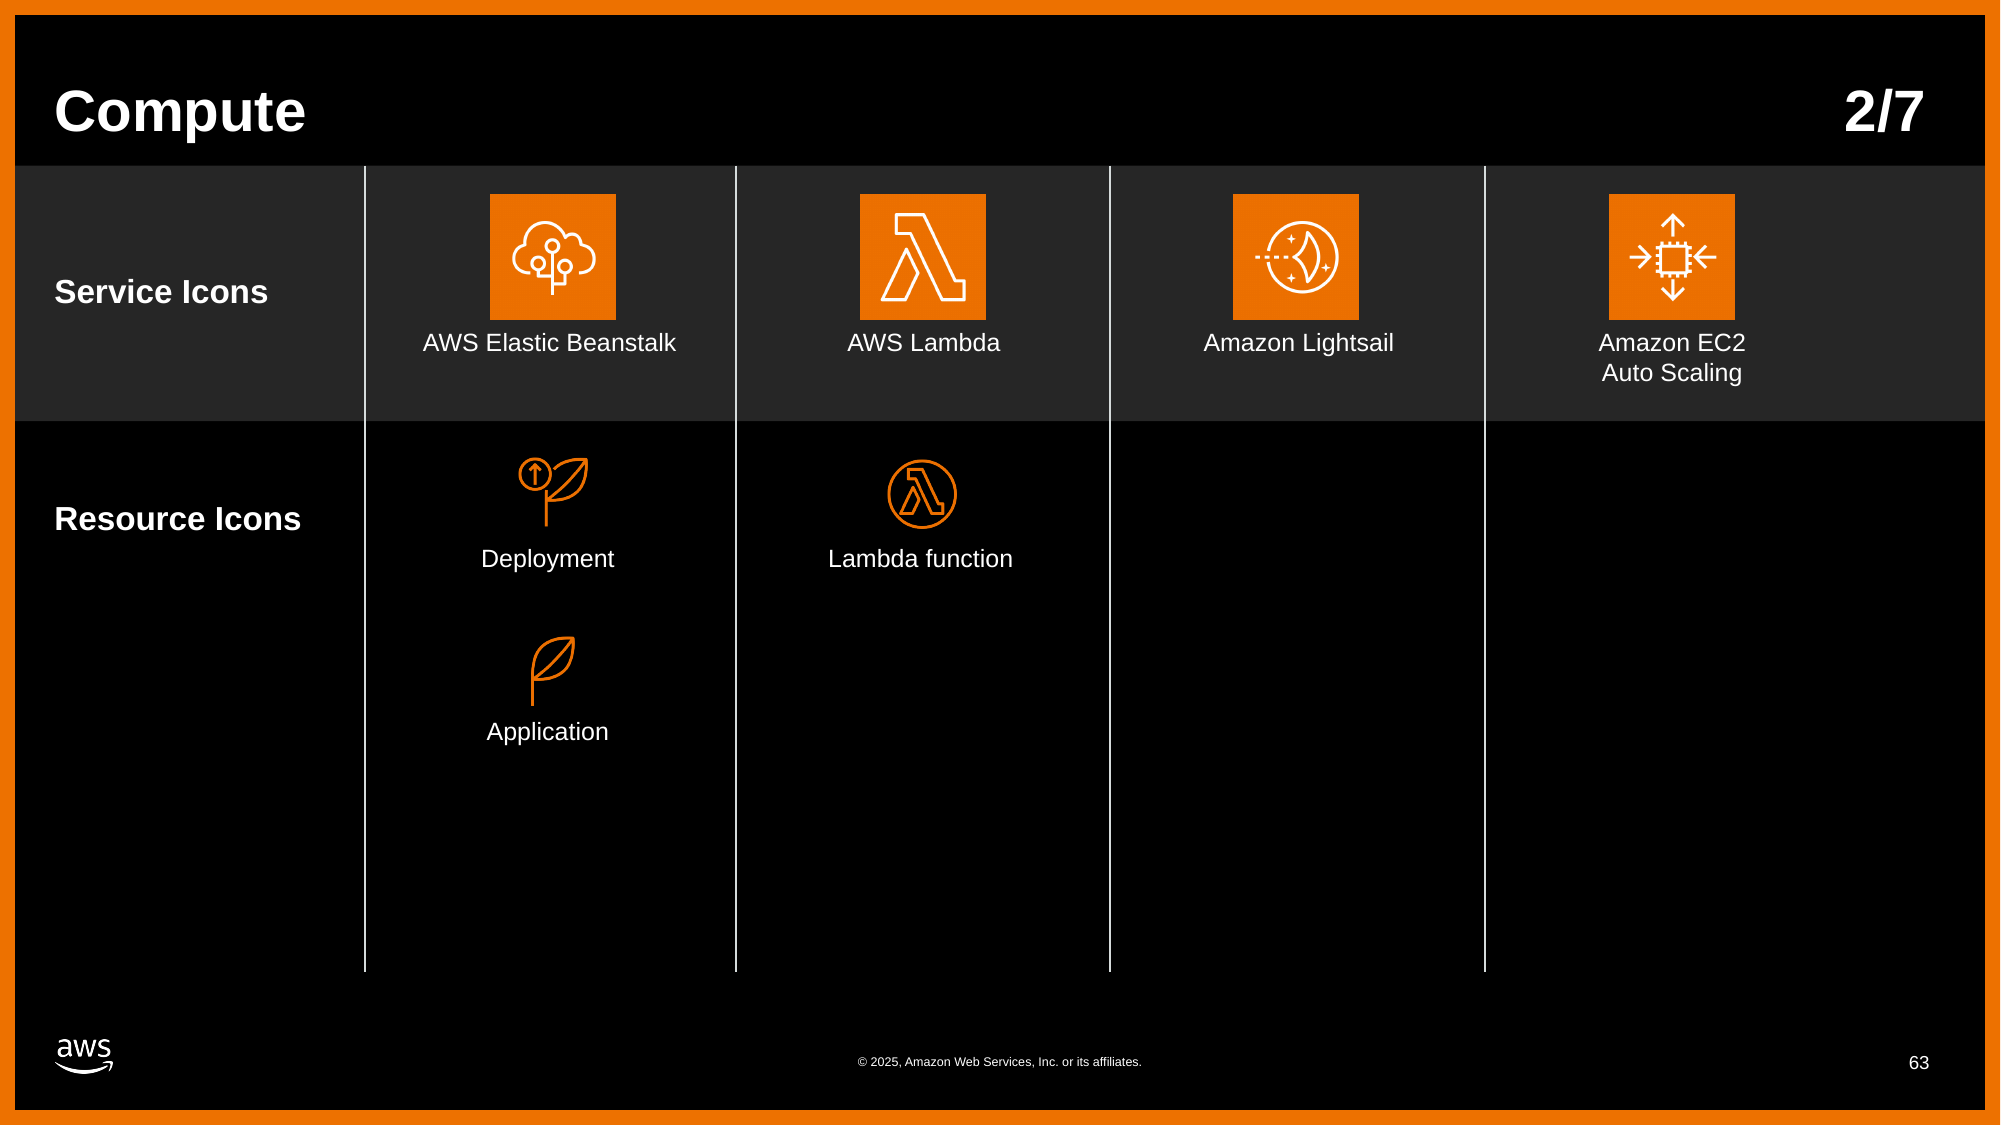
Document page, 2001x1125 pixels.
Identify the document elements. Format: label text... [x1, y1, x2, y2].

picture [514, 454, 591, 530]
picture [1233, 194, 1359, 320]
text_box Application [436, 708, 660, 753]
picture [1609, 194, 1735, 320]
text_box Lambda function [809, 534, 1033, 580]
picture [55, 1039, 113, 1074]
text_box Amazon EC2 Auto Scaling [1491, 319, 1853, 394]
text_box Amazon Lightsail [1111, 319, 1484, 364]
picture [860, 194, 986, 320]
picture [884, 456, 960, 532]
text_box AWS Elastic Beanstalk [363, 319, 735, 364]
footer © 2025, Amazon Web Services, Inc. or its affiliates. [662, 1031, 1338, 1092]
text_box Deployment [436, 534, 660, 580]
text_box AWS Lambda [736, 319, 1109, 364]
picture [514, 633, 591, 709]
title Compute 2/7 [39, 59, 1945, 166]
picture [490, 194, 616, 320]
slide_number 63 [1494, 1031, 1945, 1092]
